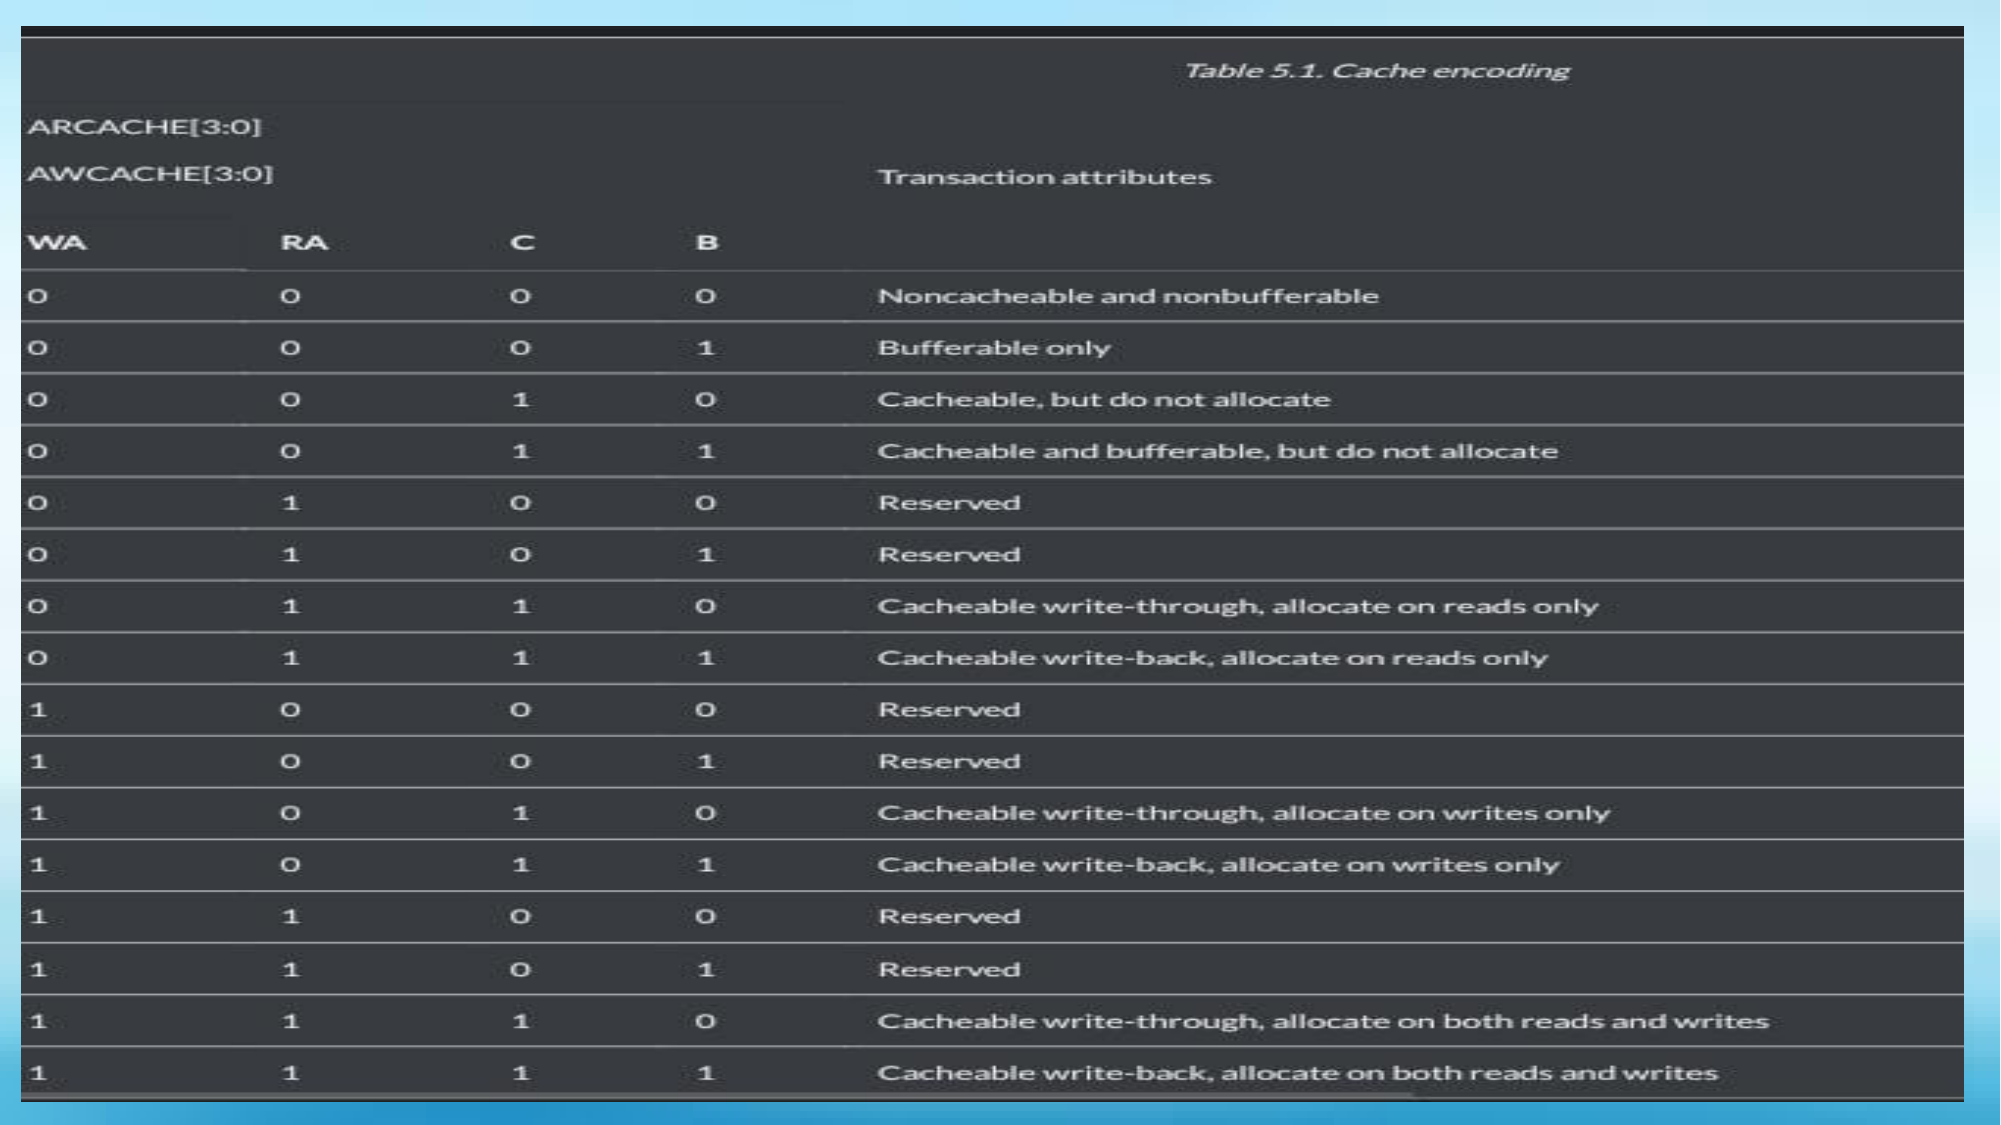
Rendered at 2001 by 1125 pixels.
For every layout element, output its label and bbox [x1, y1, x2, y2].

list [21, 26, 1965, 1102]
picture [0, 0, 2001, 1125]
